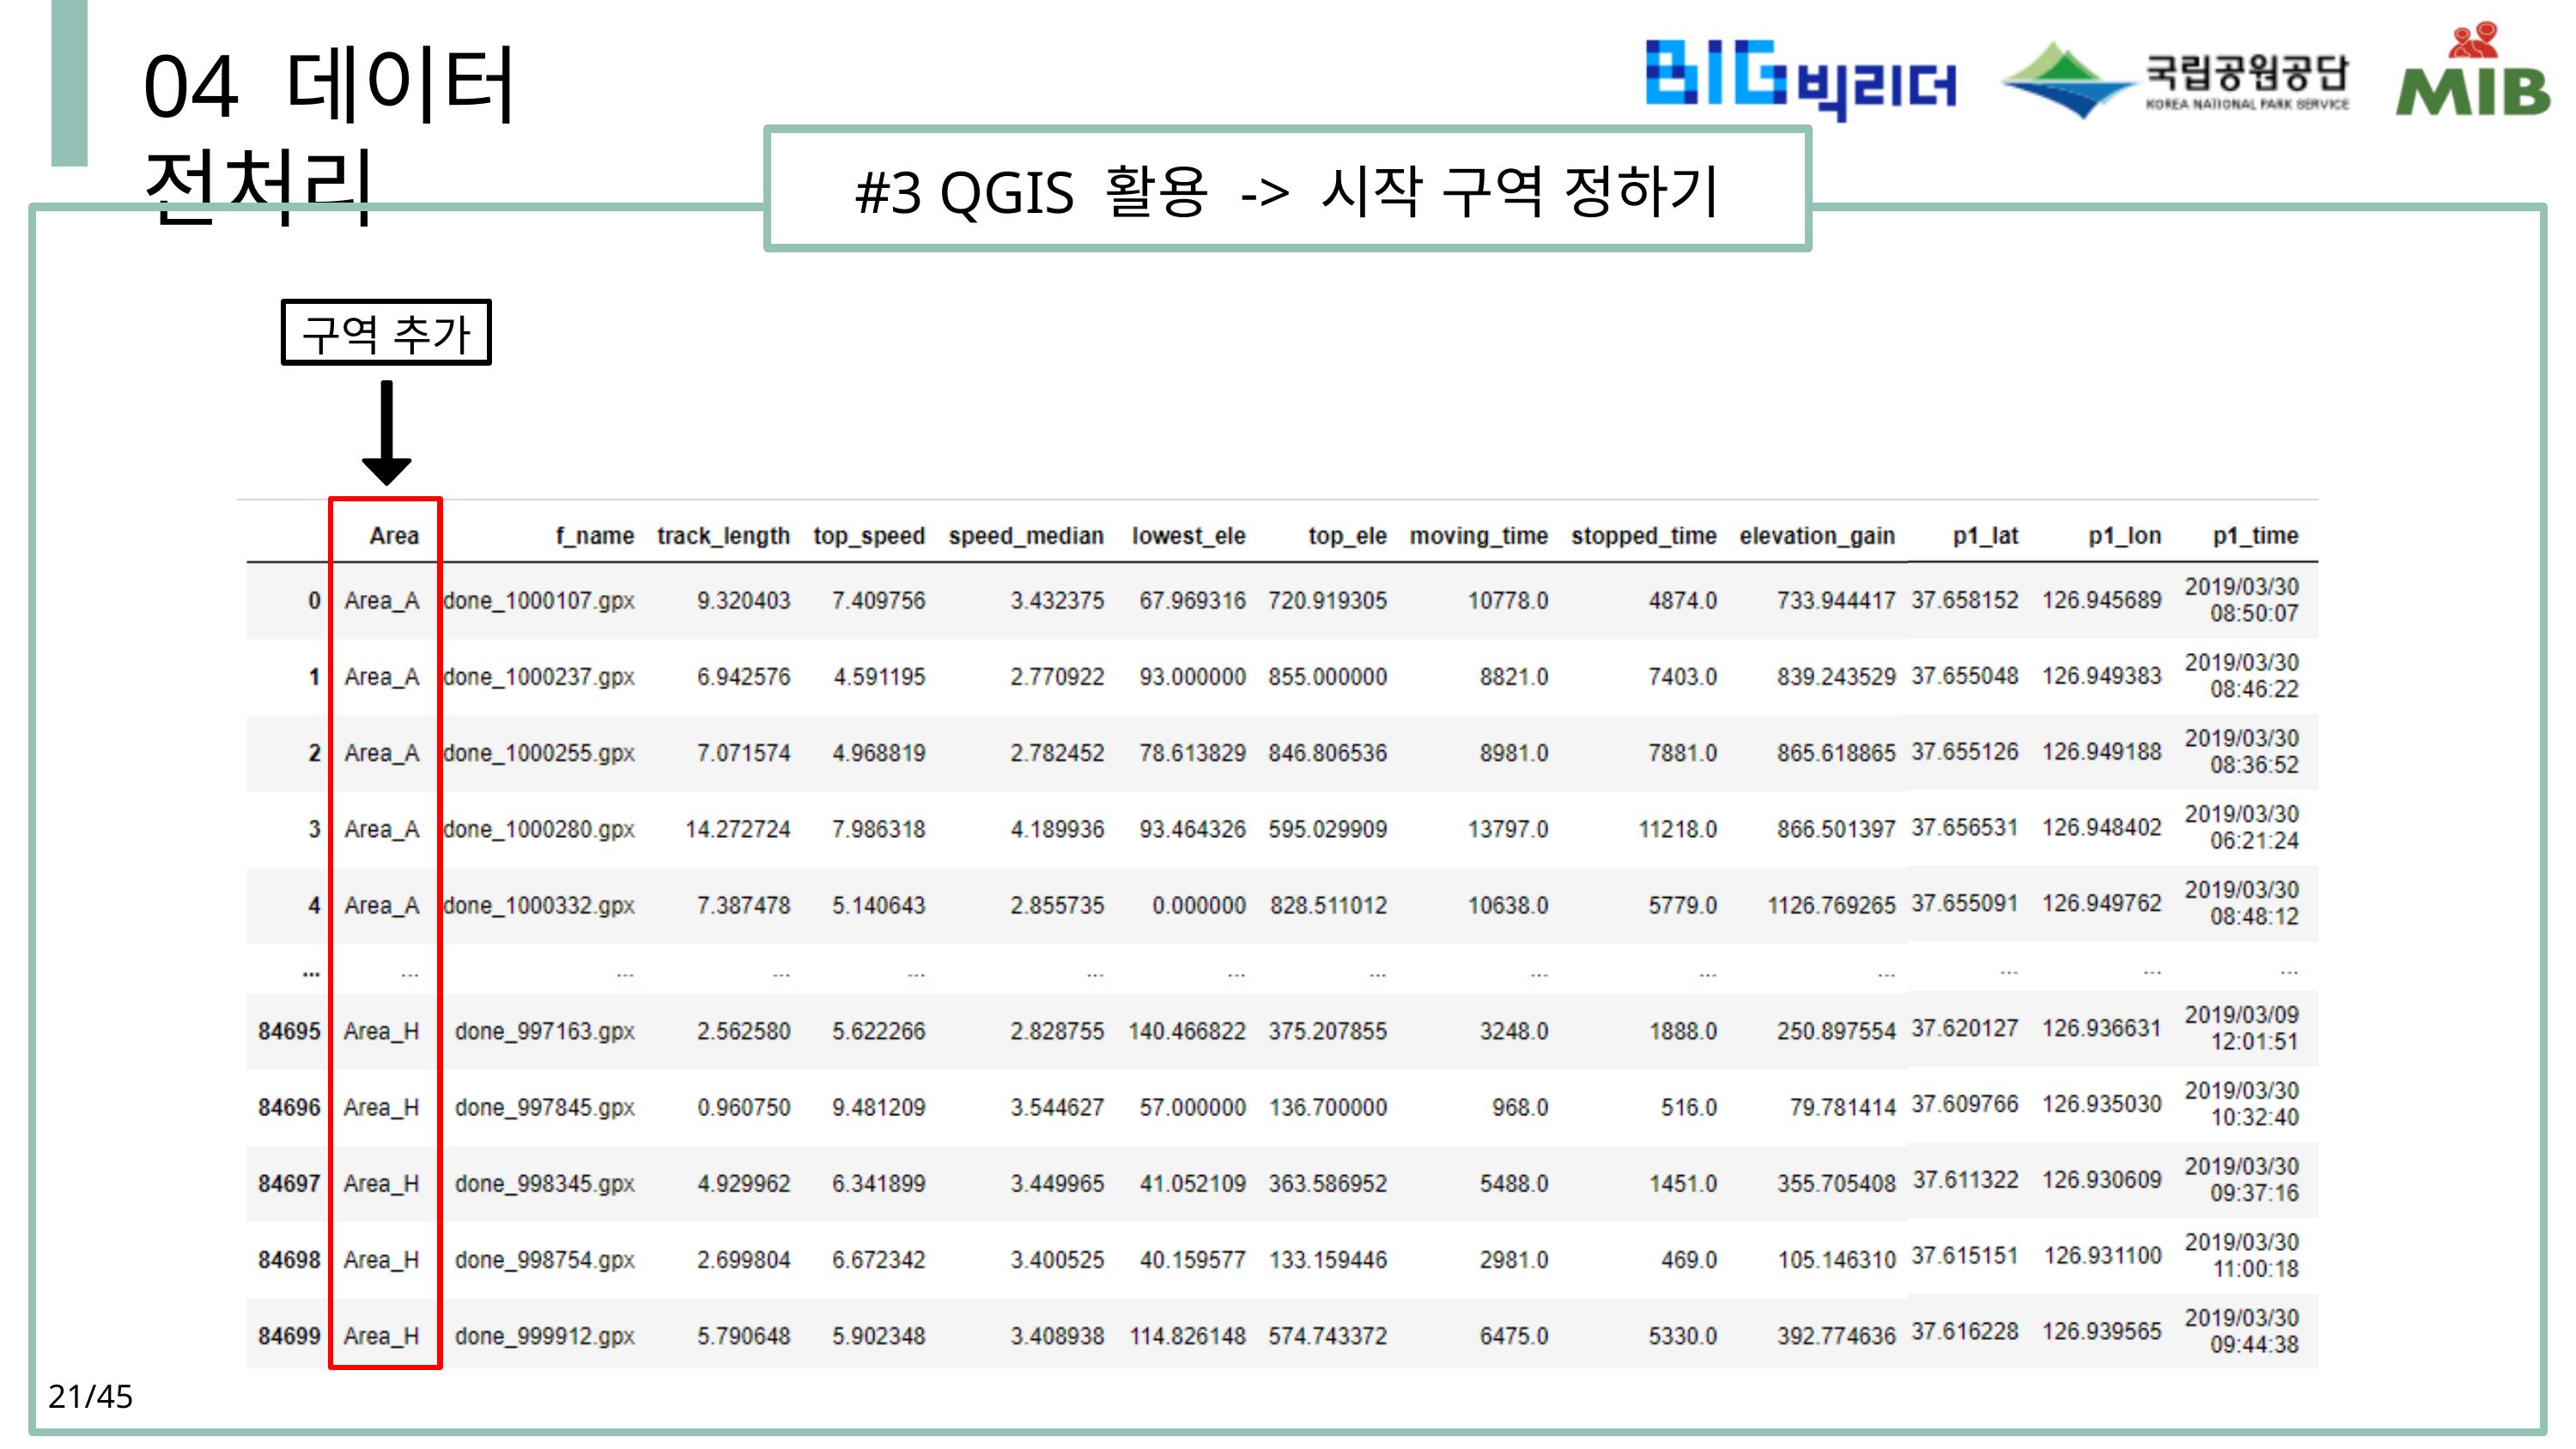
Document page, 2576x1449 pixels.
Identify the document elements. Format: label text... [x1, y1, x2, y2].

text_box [1998, 40, 2351, 122]
text_box 04 데이터 전처리 [130, 24, 794, 205]
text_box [235, 498, 2319, 1368]
text_box 21/45 [35, 1369, 175, 1421]
text_box #3 QGIS 활용 -> 시작 구역 정하기 [766, 127, 1811, 250]
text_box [2375, 12, 2576, 117]
text_box [31, 205, 2546, 1434]
text_box 구역 추가 [282, 300, 491, 365]
text_box [361, 380, 412, 487]
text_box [52, 0, 88, 167]
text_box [1635, 28, 1963, 129]
